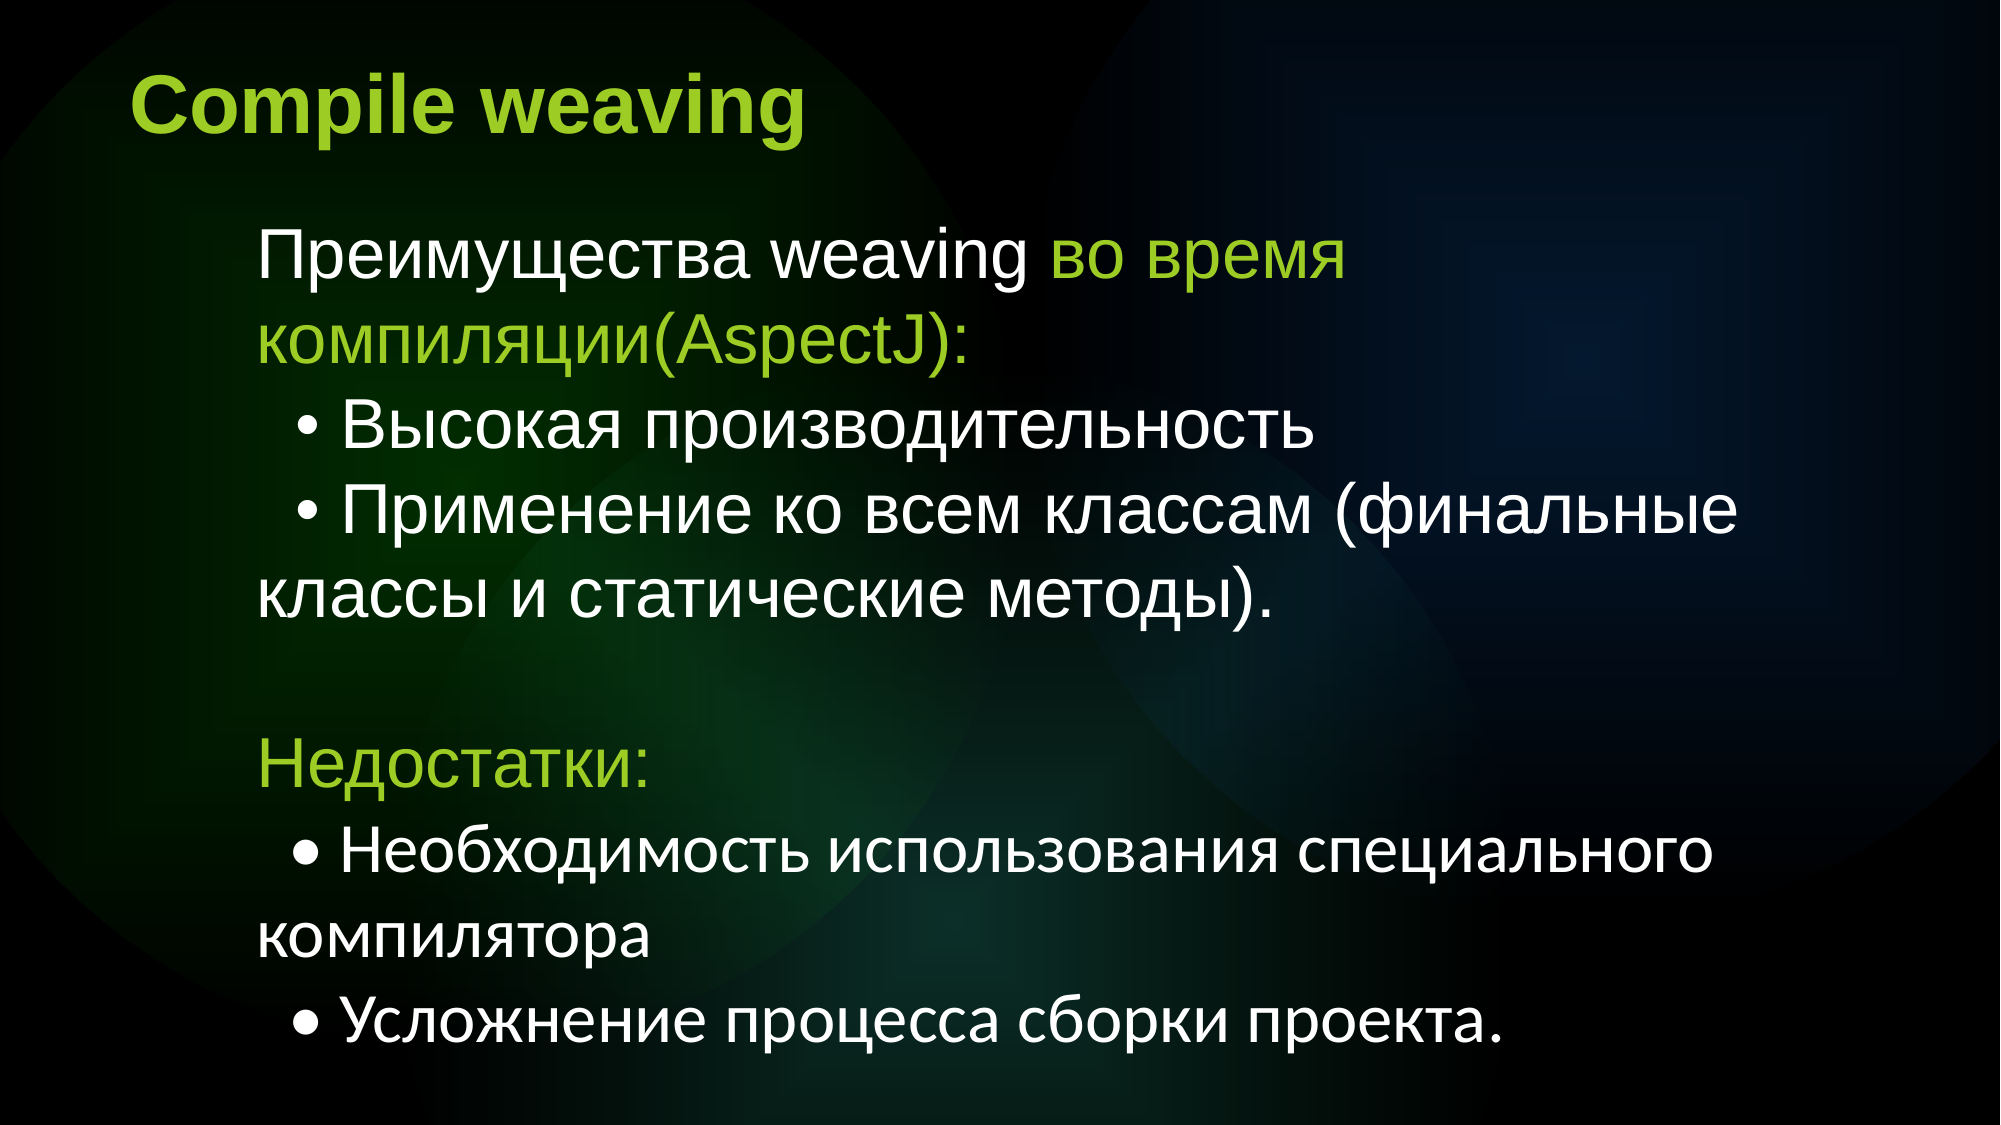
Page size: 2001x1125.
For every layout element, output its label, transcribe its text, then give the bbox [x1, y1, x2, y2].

text_box Преимущества weaving во время компиляции(AspectJ): • Высокая производительность • Применение ко всем классам (финальные классы и статические методы). Недостатки: • Необходимость использования специального компилятора • Усложнение процесса сборки проекта. [252, 203, 1782, 1061]
text_box Compile weaving [124, 73, 1209, 153]
